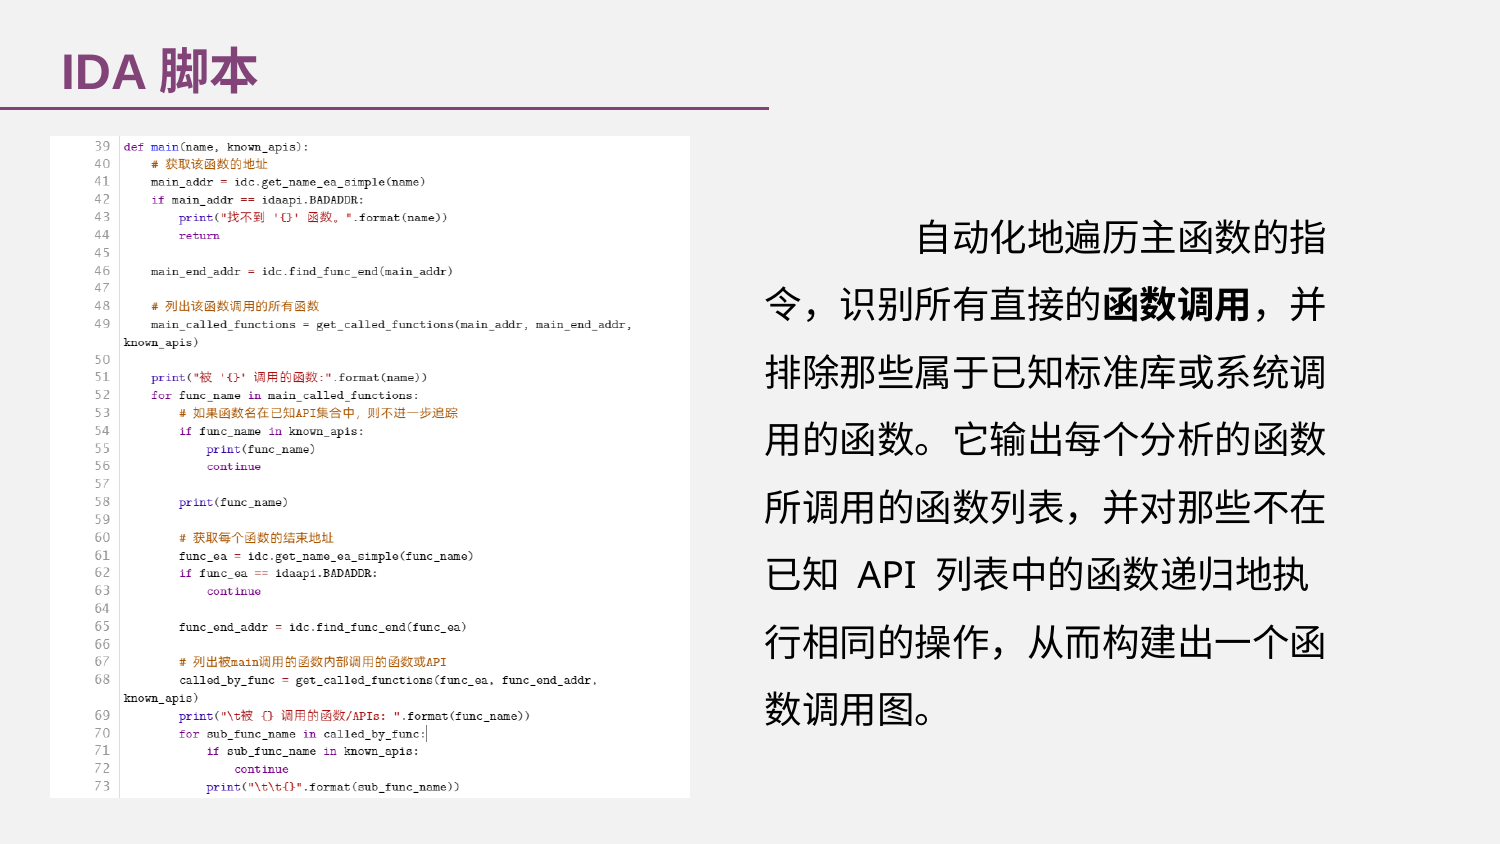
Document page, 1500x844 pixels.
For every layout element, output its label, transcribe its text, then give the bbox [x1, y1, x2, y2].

text_box IDA脚本 [46, 32, 274, 108]
text_box 自动化地遍历主函数的指令，识别所有直接的函数调用，并排除那些属于已知标准库或系统调用的函数。它输出每个分析的函数所调用的函数列表，并对那些不在已知 API 列表中的函数递归地执行相同的操作，从而构建出一个函数调用图。 [750, 183, 1347, 739]
picture [50, 136, 690, 798]
